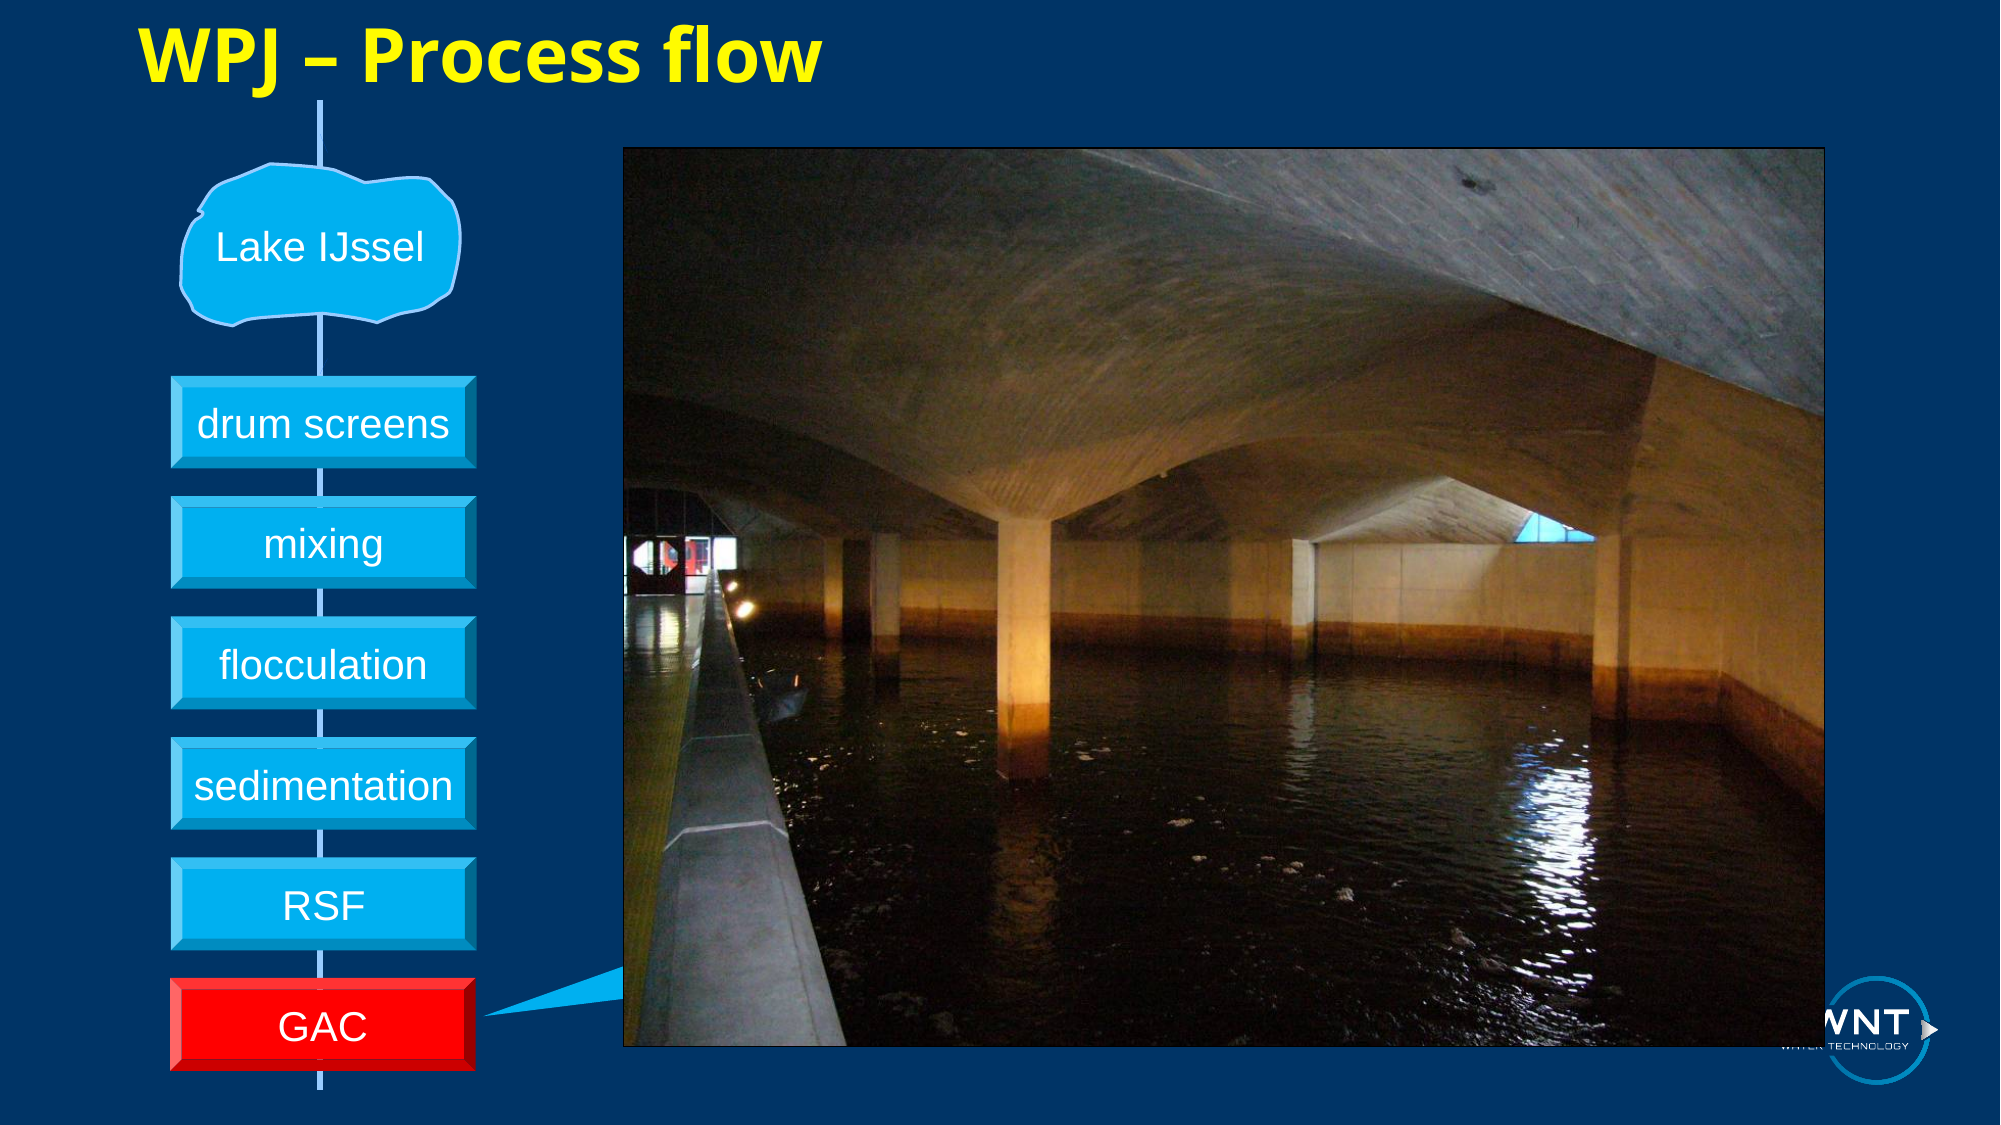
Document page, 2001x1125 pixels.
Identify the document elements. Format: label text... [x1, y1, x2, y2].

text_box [169, 99, 477, 1091]
picture [624, 148, 1825, 1047]
text_box WPJ – Process flow [124, 0, 1875, 200]
text_box [487, 968, 618, 1016]
